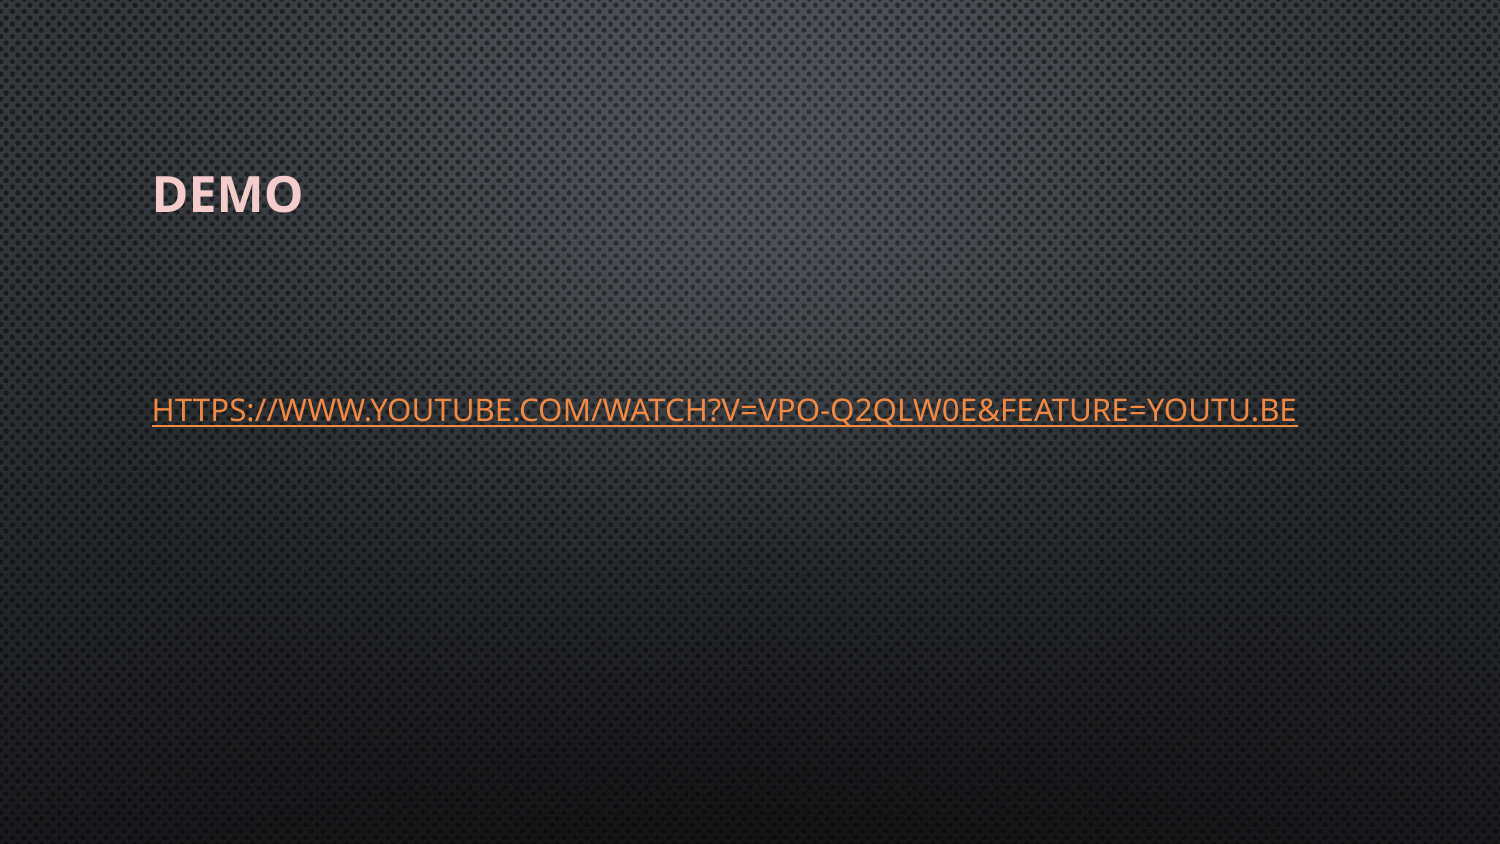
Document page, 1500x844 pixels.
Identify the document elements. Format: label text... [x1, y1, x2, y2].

picture [0, 0, 1500, 844]
title Demo [140, 75, 1360, 310]
list https://www.youtube.com/watch?v=VPO-q2qLW0E&feature=youtu.be [140, 328, 1360, 713]
